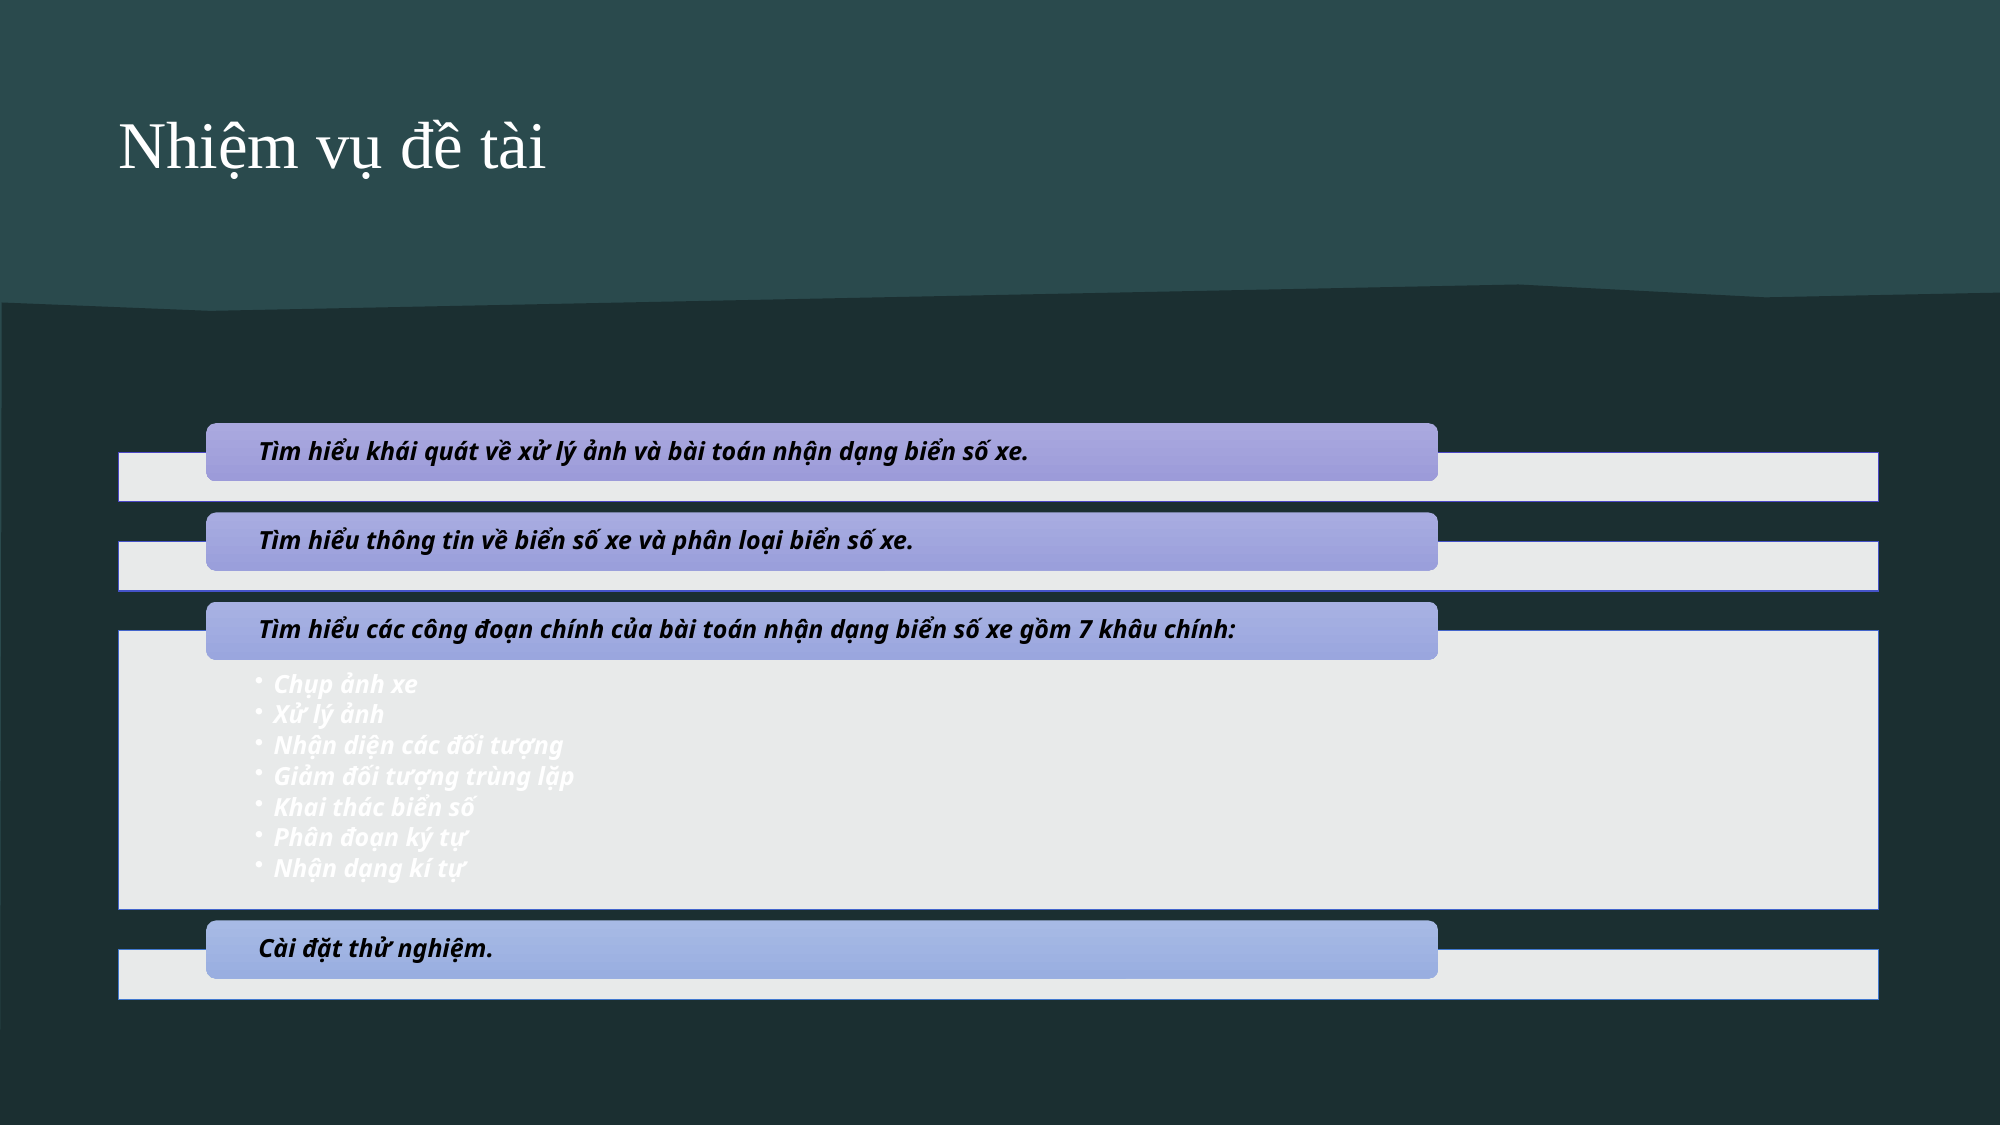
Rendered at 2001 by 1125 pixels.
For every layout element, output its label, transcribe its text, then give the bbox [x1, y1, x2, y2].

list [118, 416, 1879, 1006]
title Nhiệm vụ đề tài [118, 101, 1878, 214]
text_box [0, 283, 2000, 1125]
text_box [0, 0, 2000, 309]
